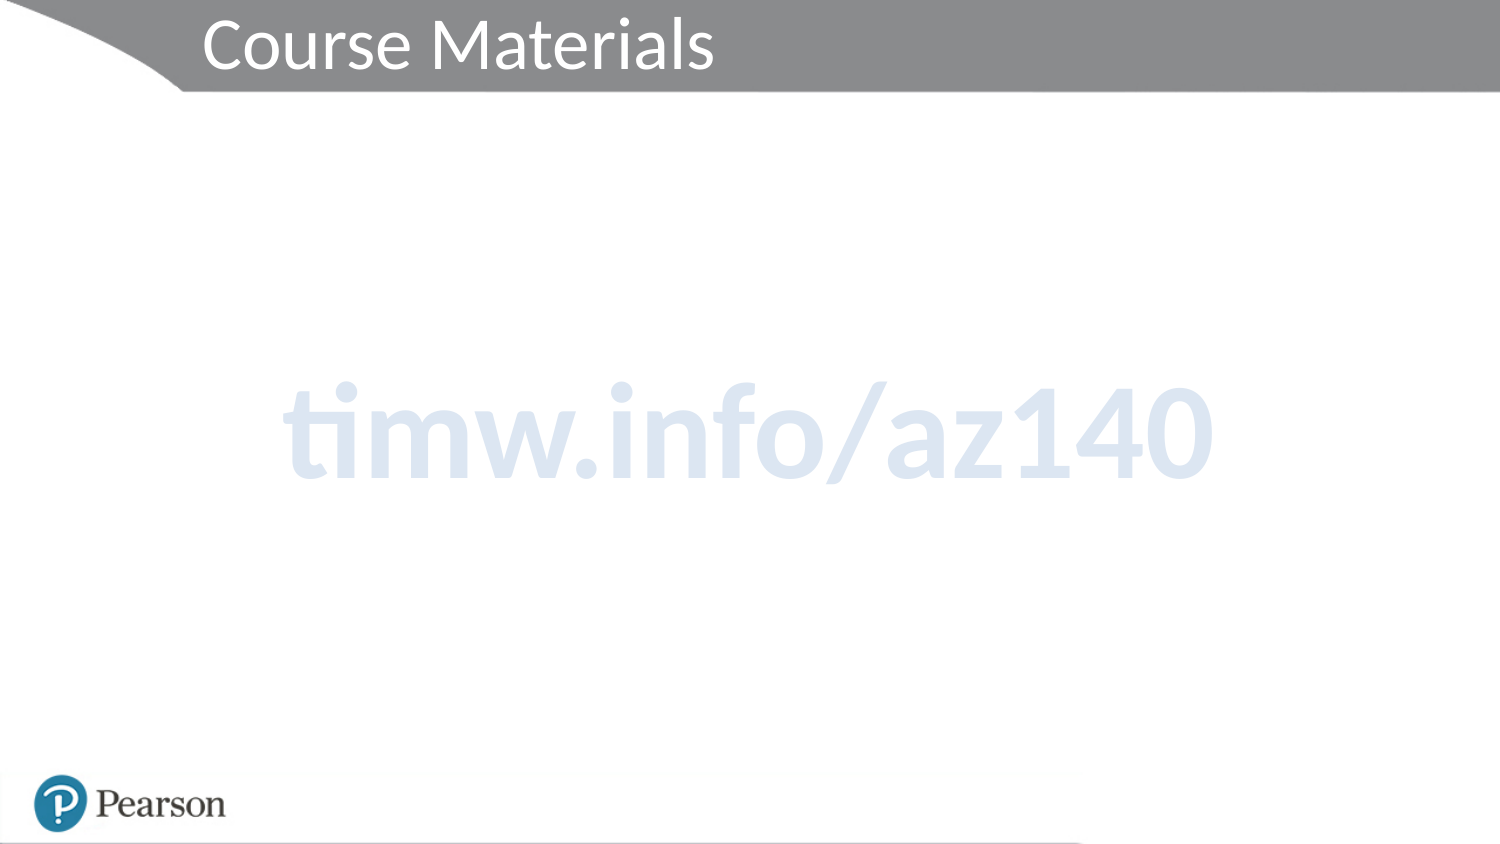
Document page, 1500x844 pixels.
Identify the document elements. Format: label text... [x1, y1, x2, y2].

title Course Materials [187, 0, 1426, 79]
text_box timw.info/az140 [203, 333, 1295, 514]
picture [0, 0, 1500, 844]
